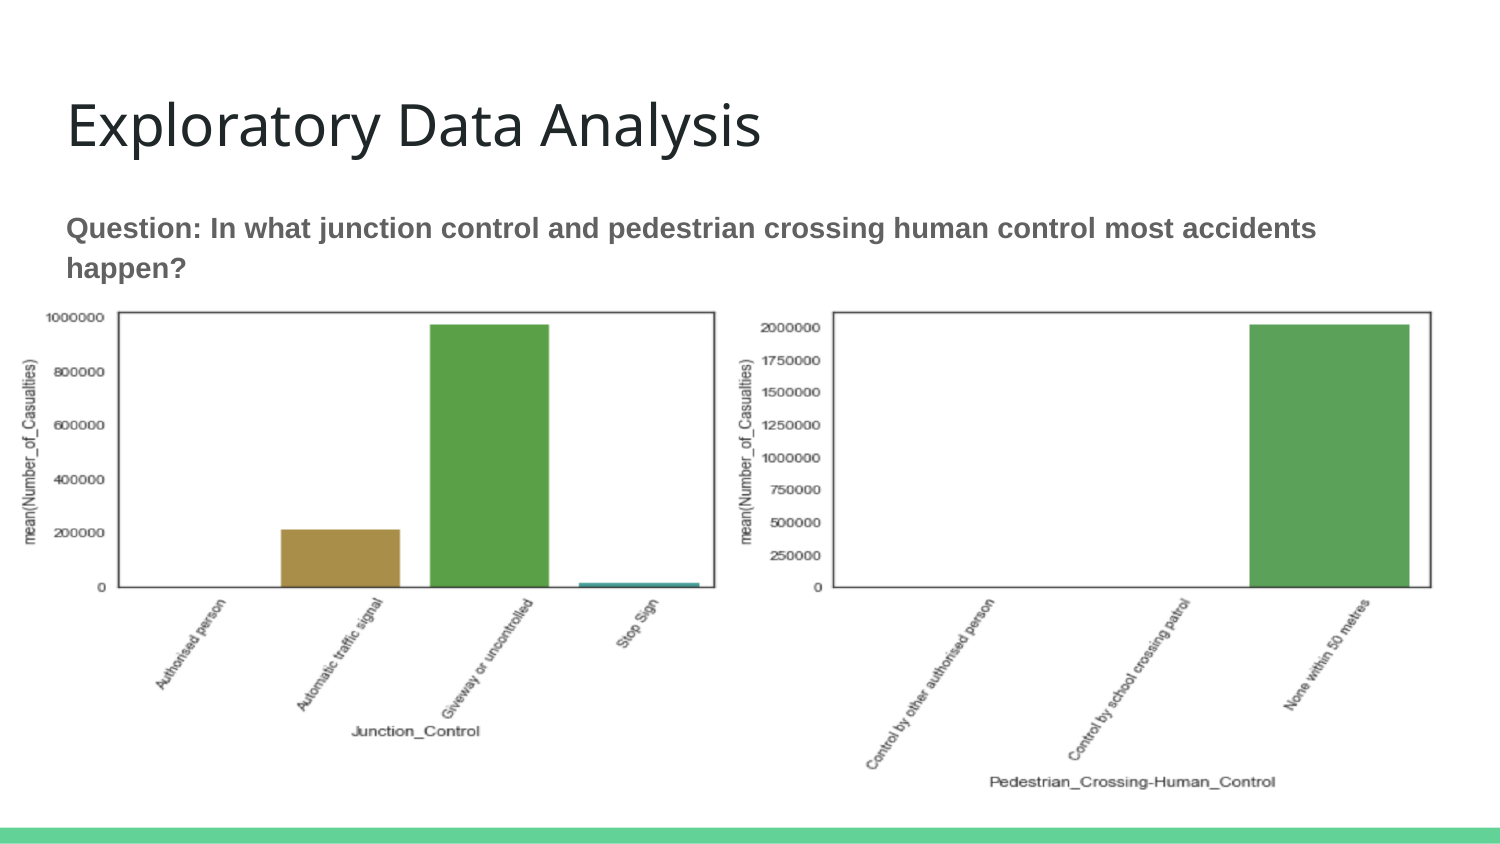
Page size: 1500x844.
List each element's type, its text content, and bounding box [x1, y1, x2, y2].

list Question: In what junction control and pedestrian crossing human control most accidents happen? [51, 189, 1449, 294]
picture [0, 295, 1500, 803]
title Exploratory Data Analysis [51, 72, 1449, 167]
